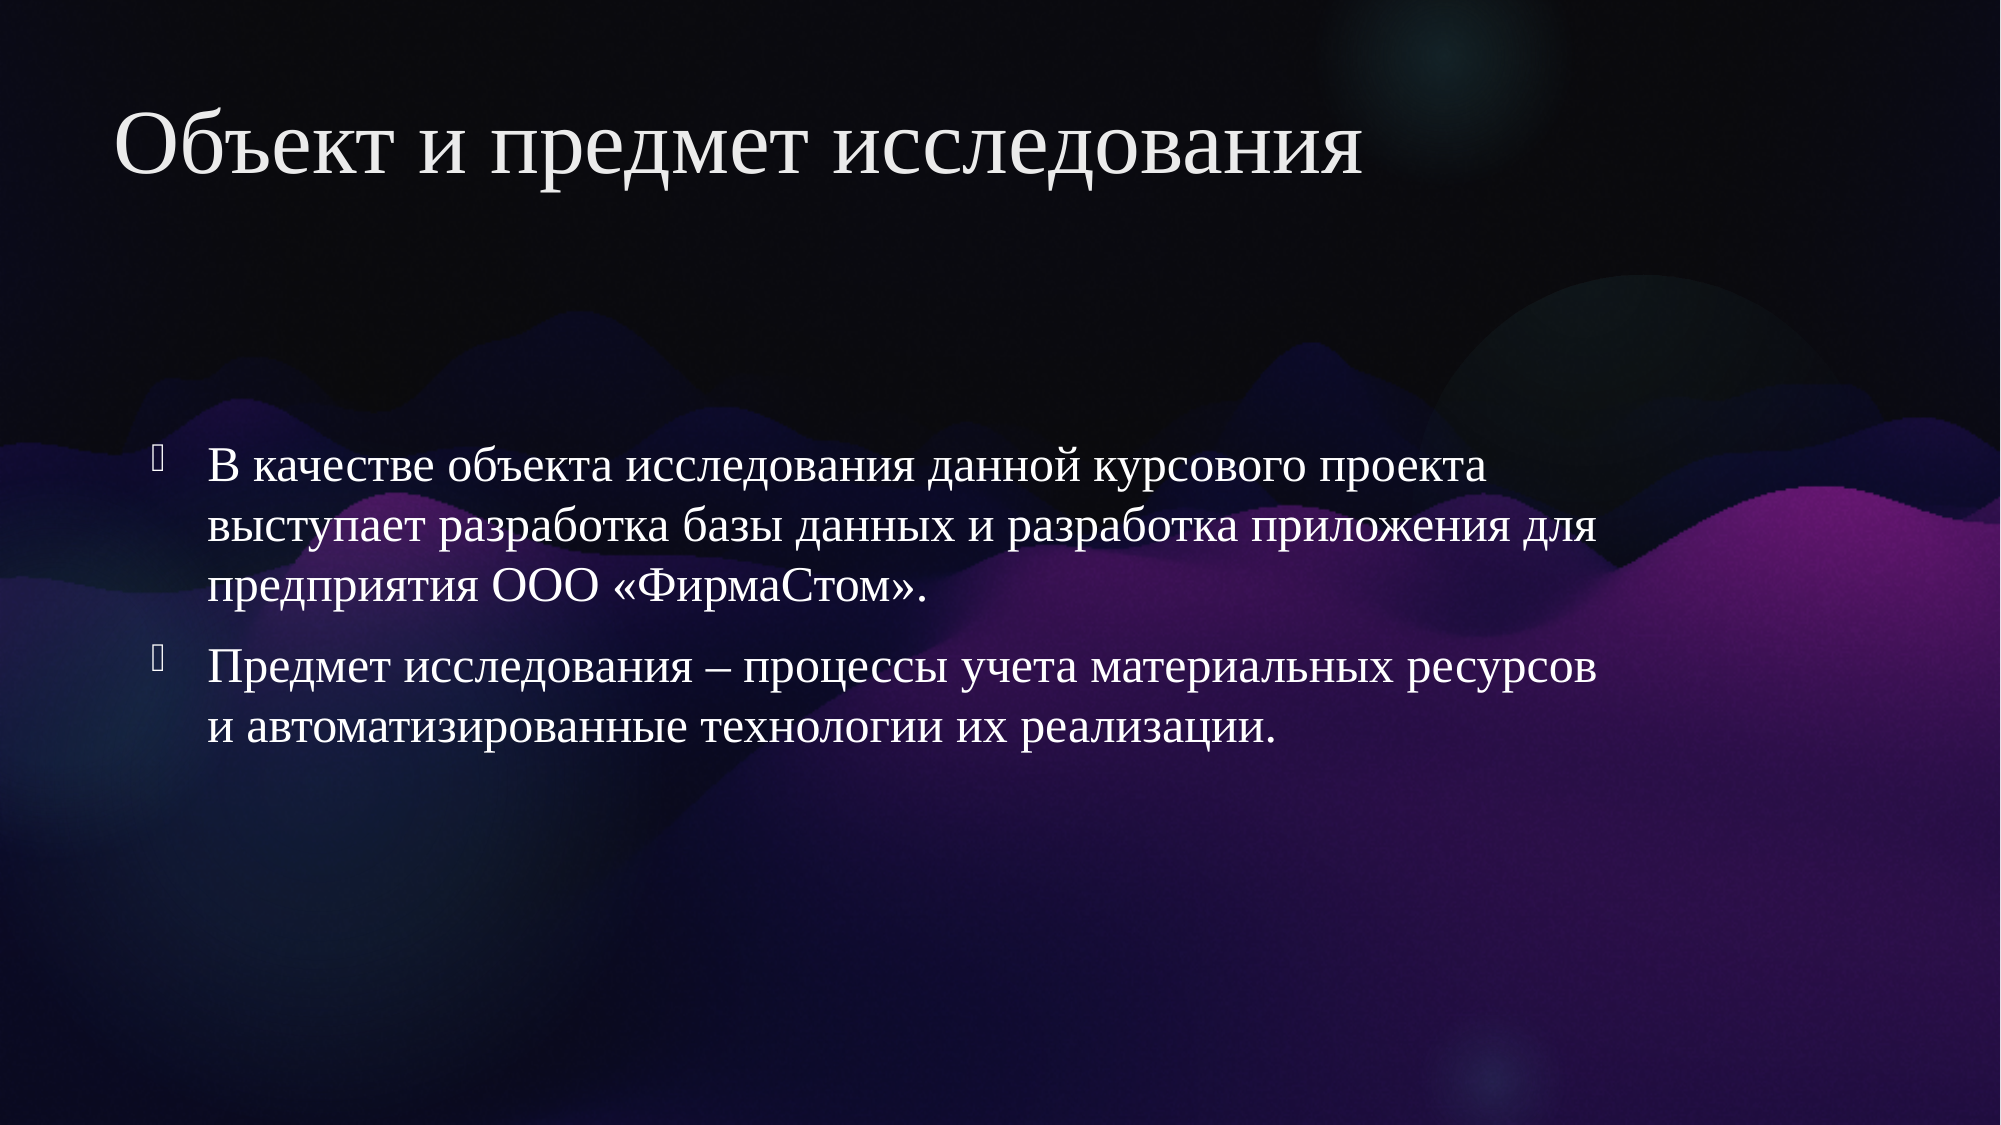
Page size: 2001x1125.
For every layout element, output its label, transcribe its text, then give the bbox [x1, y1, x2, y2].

title Объект и предмет исследования [105, 73, 1650, 305]
picture [0, 0, 2001, 1125]
list В качестве объекта исследования данной курсового проекта выступает разработка базы данных и разработка приложения для предприятия ООО «ФирмаСтом». Предмет исследования – процессы учета материальных ресурсов и автоматизированные технологии их реализации. [143, 423, 1612, 764]
